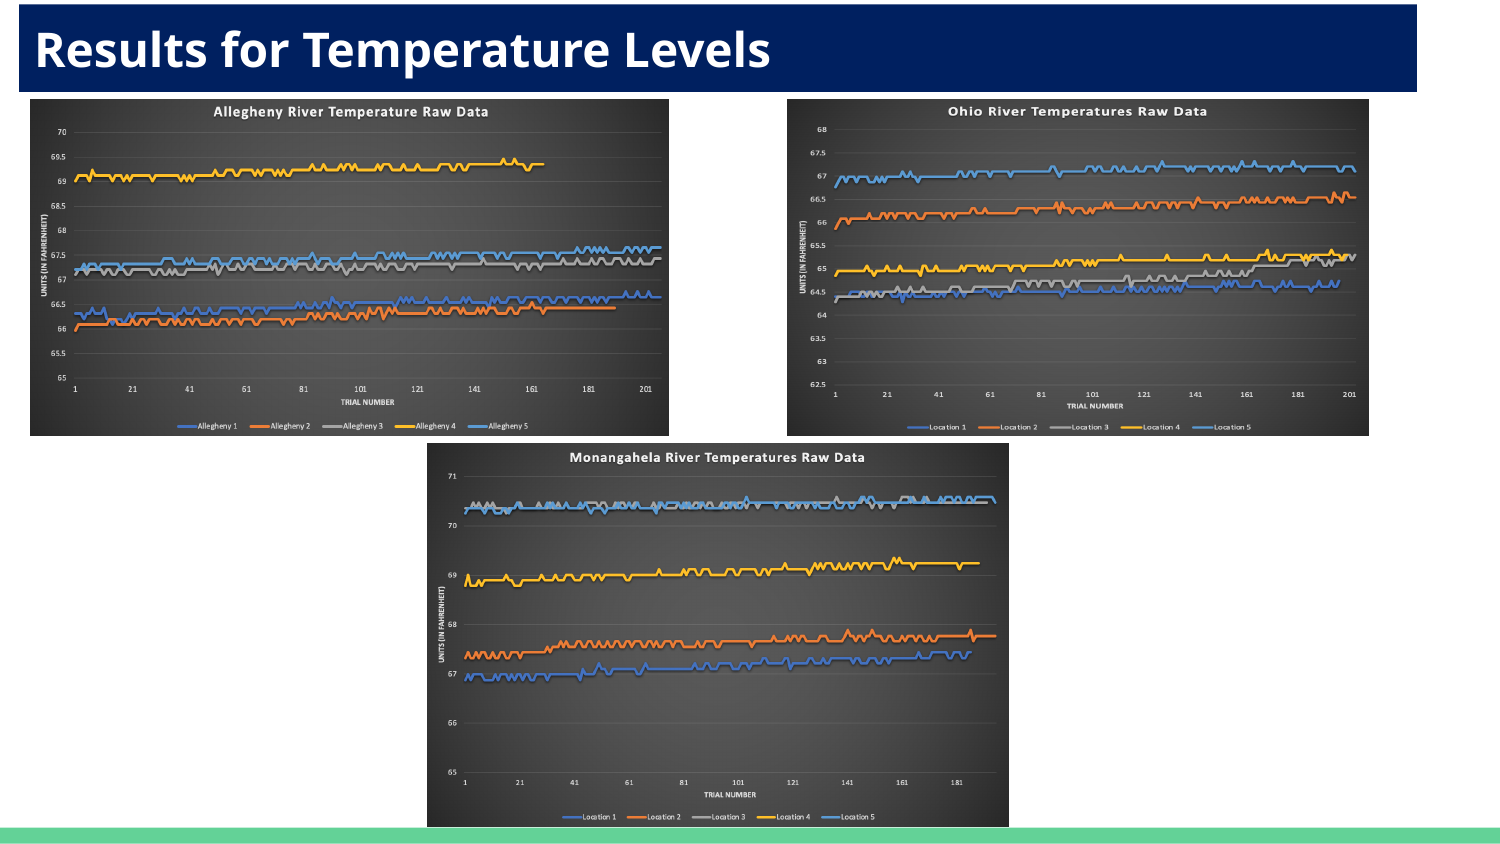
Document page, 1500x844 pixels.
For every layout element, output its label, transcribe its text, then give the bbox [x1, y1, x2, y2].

picture [30, 99, 669, 436]
picture [426, 443, 1009, 827]
title Results for Temperature Levels [19, 4, 1417, 92]
picture [787, 99, 1370, 436]
